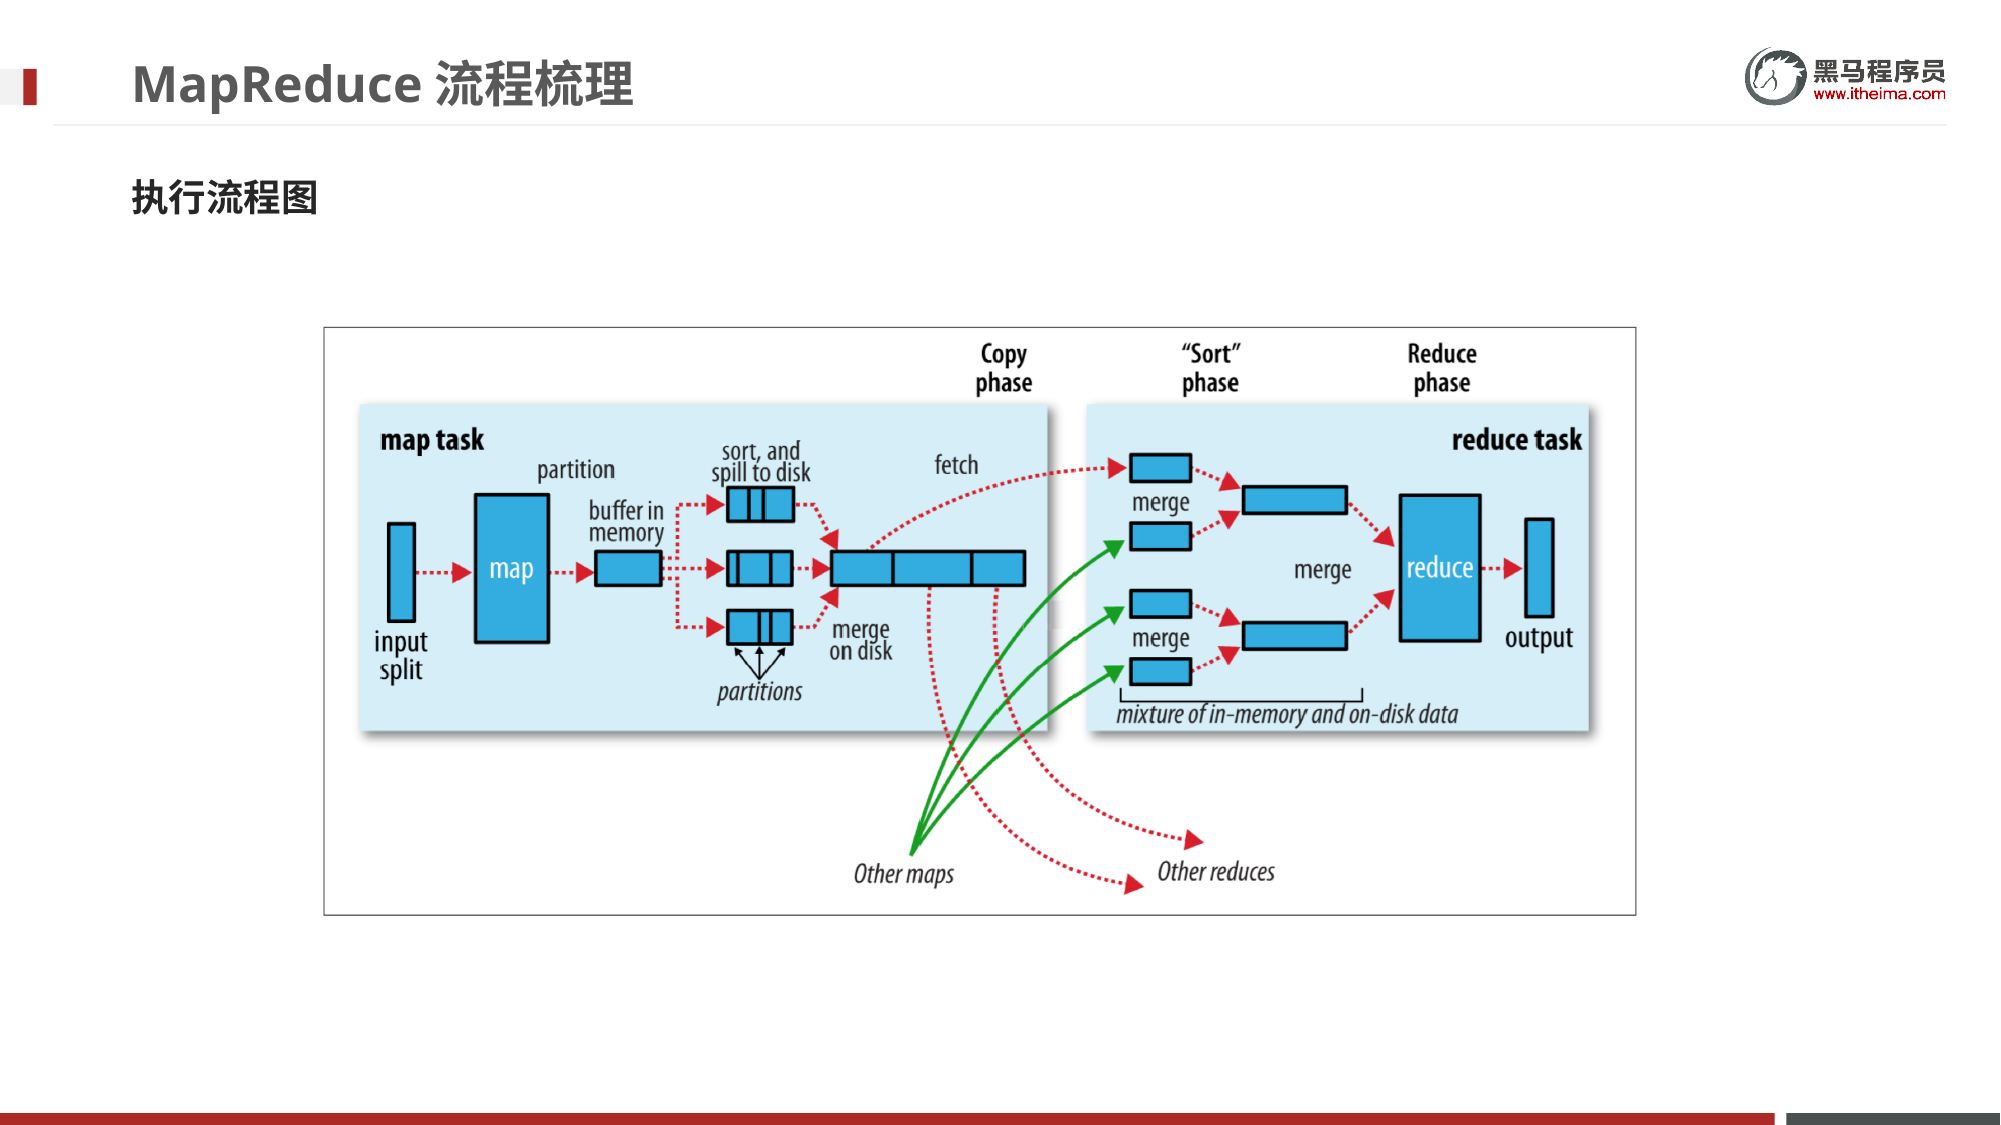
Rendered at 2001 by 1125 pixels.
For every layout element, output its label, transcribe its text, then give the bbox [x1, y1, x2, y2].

picture [303, 304, 1692, 1027]
list 执行流程图 [116, 154, 1880, 239]
picture [1744, 46, 1946, 106]
title MapReduce流程梳理 [116, 40, 1556, 125]
